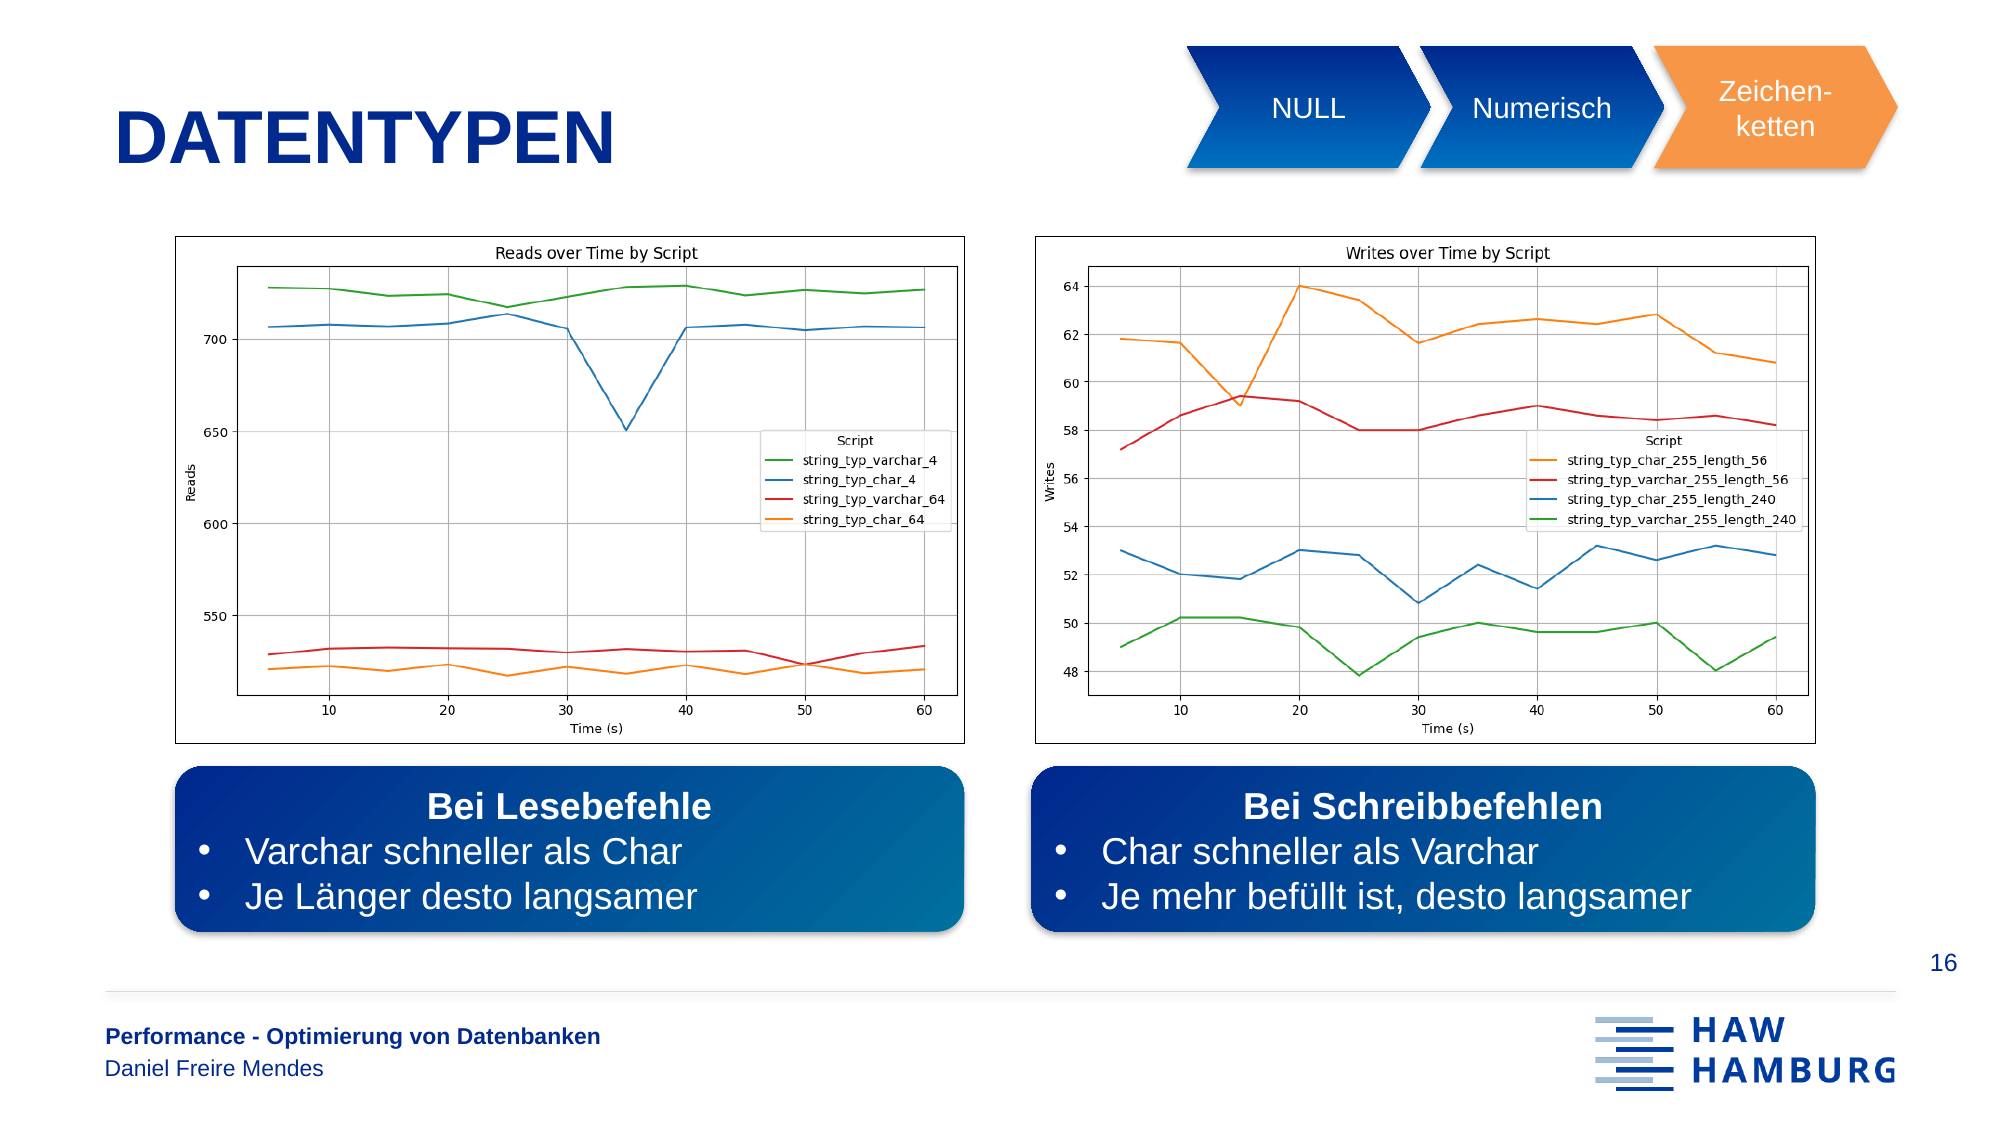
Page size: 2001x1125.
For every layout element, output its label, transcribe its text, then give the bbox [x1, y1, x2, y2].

title Datentypen [99, 60, 1899, 218]
text_box Bei Schreibbefehlen Char schneller als Varchar Je mehr befüllt ist, desto langsamer [1030, 765, 1817, 933]
picture [1035, 236, 1816, 744]
text_box Zeichen- ketten [1653, 45, 1899, 170]
slide_number 16 [1506, 931, 1973, 992]
text_box Numerisch [1419, 45, 1666, 170]
text_box Bei Lesebefehle Varchar schneller als Char Je Länger desto langsamer [174, 765, 965, 933]
text_box NULL [1186, 45, 1432, 170]
picture [174, 236, 965, 744]
